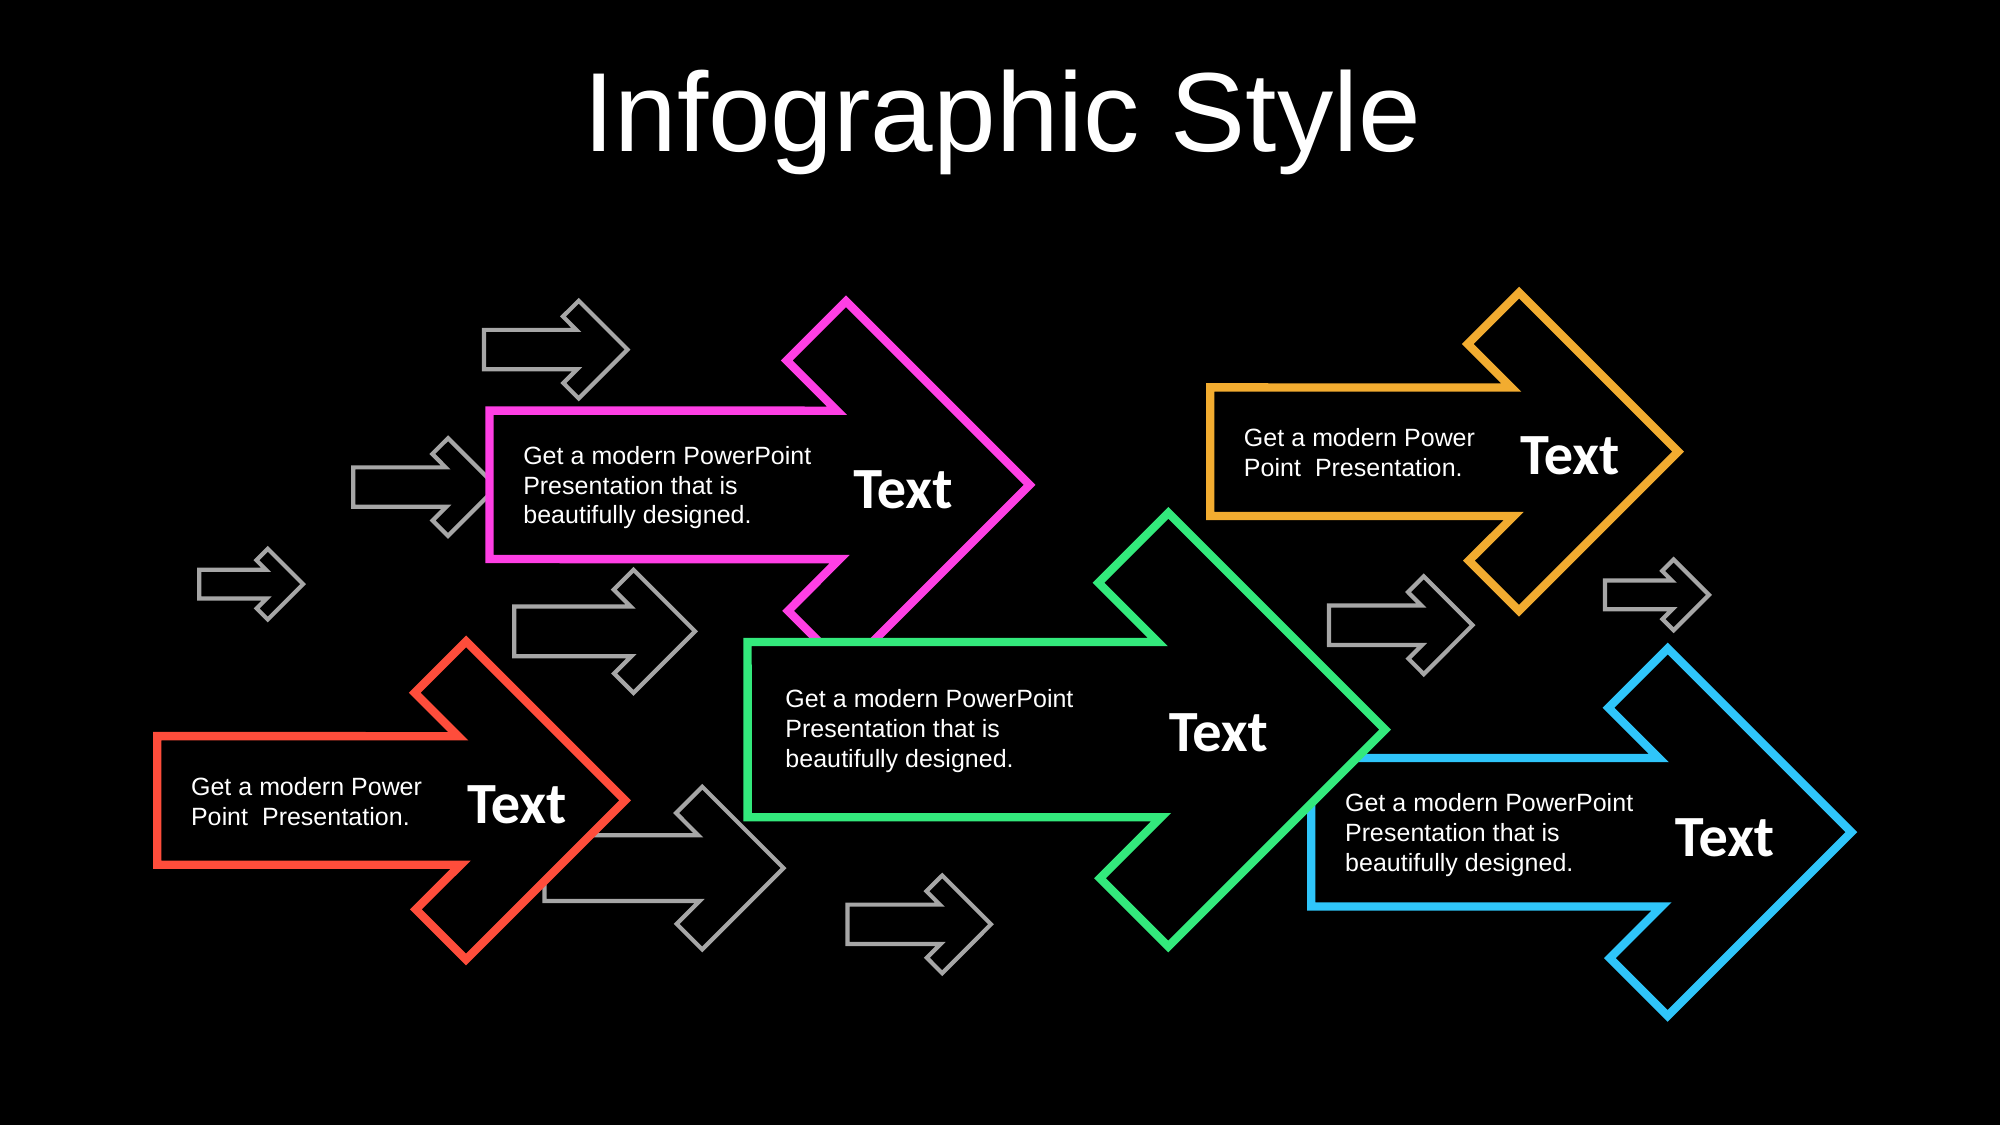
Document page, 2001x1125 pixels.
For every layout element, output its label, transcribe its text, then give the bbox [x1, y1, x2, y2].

text_box Text [1108, 685, 1328, 771]
text_box Text [1489, 409, 1650, 495]
text_box [597, 770, 627, 830]
text_box [1209, 291, 1637, 613]
text_box [352, 436, 488, 538]
text_box [1650, 422, 1680, 482]
text_box [513, 568, 697, 695]
text_box [543, 785, 786, 951]
text_box [198, 547, 305, 621]
text_box [746, 511, 1387, 948]
text_box Get a modern Power Point Presentation. [1229, 414, 1489, 489]
text_box Get a modern PowerPoint Presentation that is beautifully designed. [1330, 779, 1657, 884]
list Infographic Style [53, 55, 1952, 175]
text_box Text [436, 758, 597, 843]
text_box Get a modern Power Point Presentation. [176, 762, 436, 838]
text_box Get a modern PowerPoint Presentation that is beautifully designed. [508, 431, 835, 537]
text_box [846, 874, 993, 975]
text_box Get a modern PowerPoint Presentation that is beautifully designed. [770, 675, 1097, 780]
text_box Text [828, 442, 978, 528]
text_box [1310, 647, 1853, 1018]
text_box [482, 299, 629, 400]
text_box [1328, 574, 1475, 676]
text_box [1603, 558, 1711, 632]
text_box Text [1650, 790, 1800, 875]
text_box [156, 639, 585, 961]
text_box [488, 299, 1032, 641]
